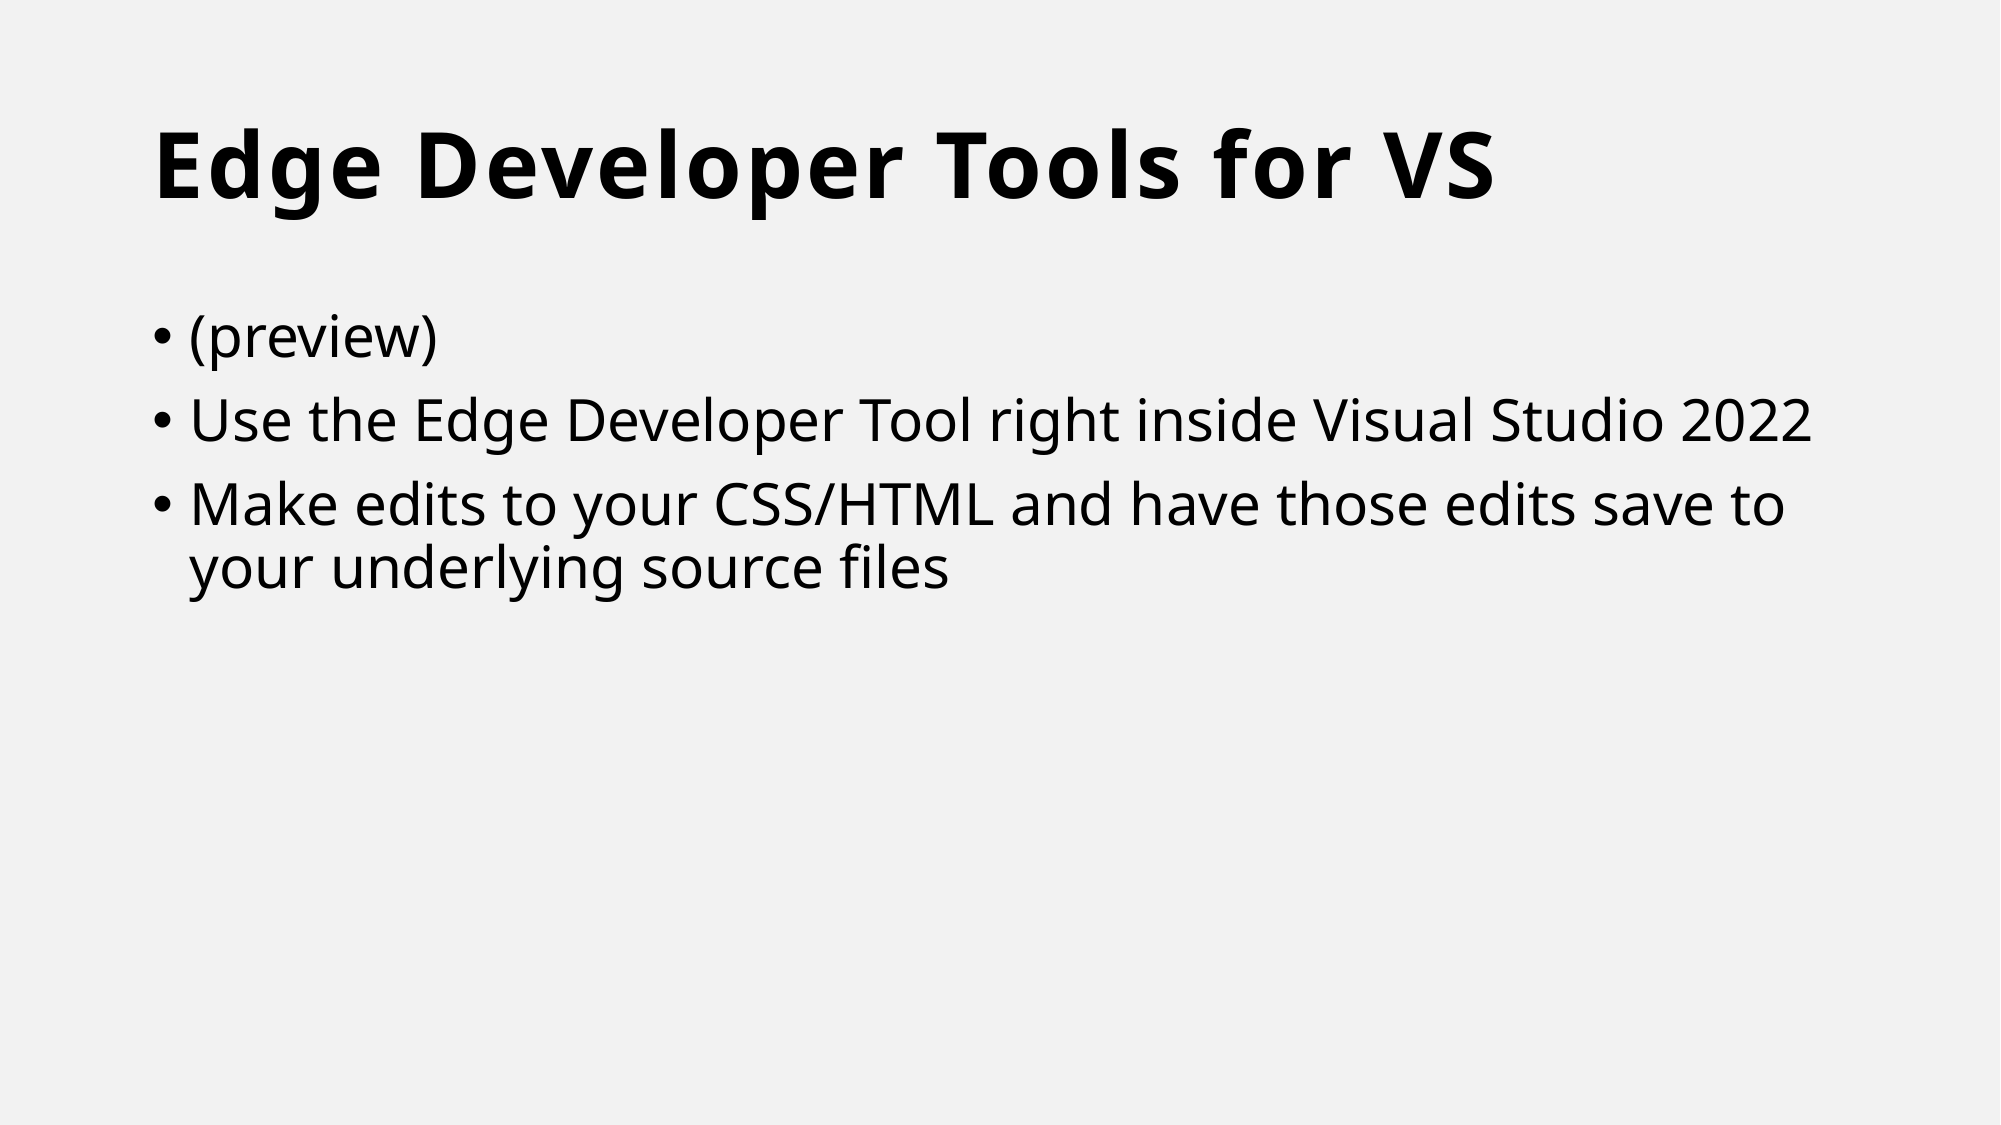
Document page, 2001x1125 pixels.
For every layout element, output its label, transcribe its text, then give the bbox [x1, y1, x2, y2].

list (preview) Use the Edge Developer Tool right inside Visual Studio 2022 Make edits to your CSS/HTML and have those edits save to your underlying source files [137, 299, 1863, 1014]
title Edge Developer Tools for VS [137, 59, 1863, 278]
